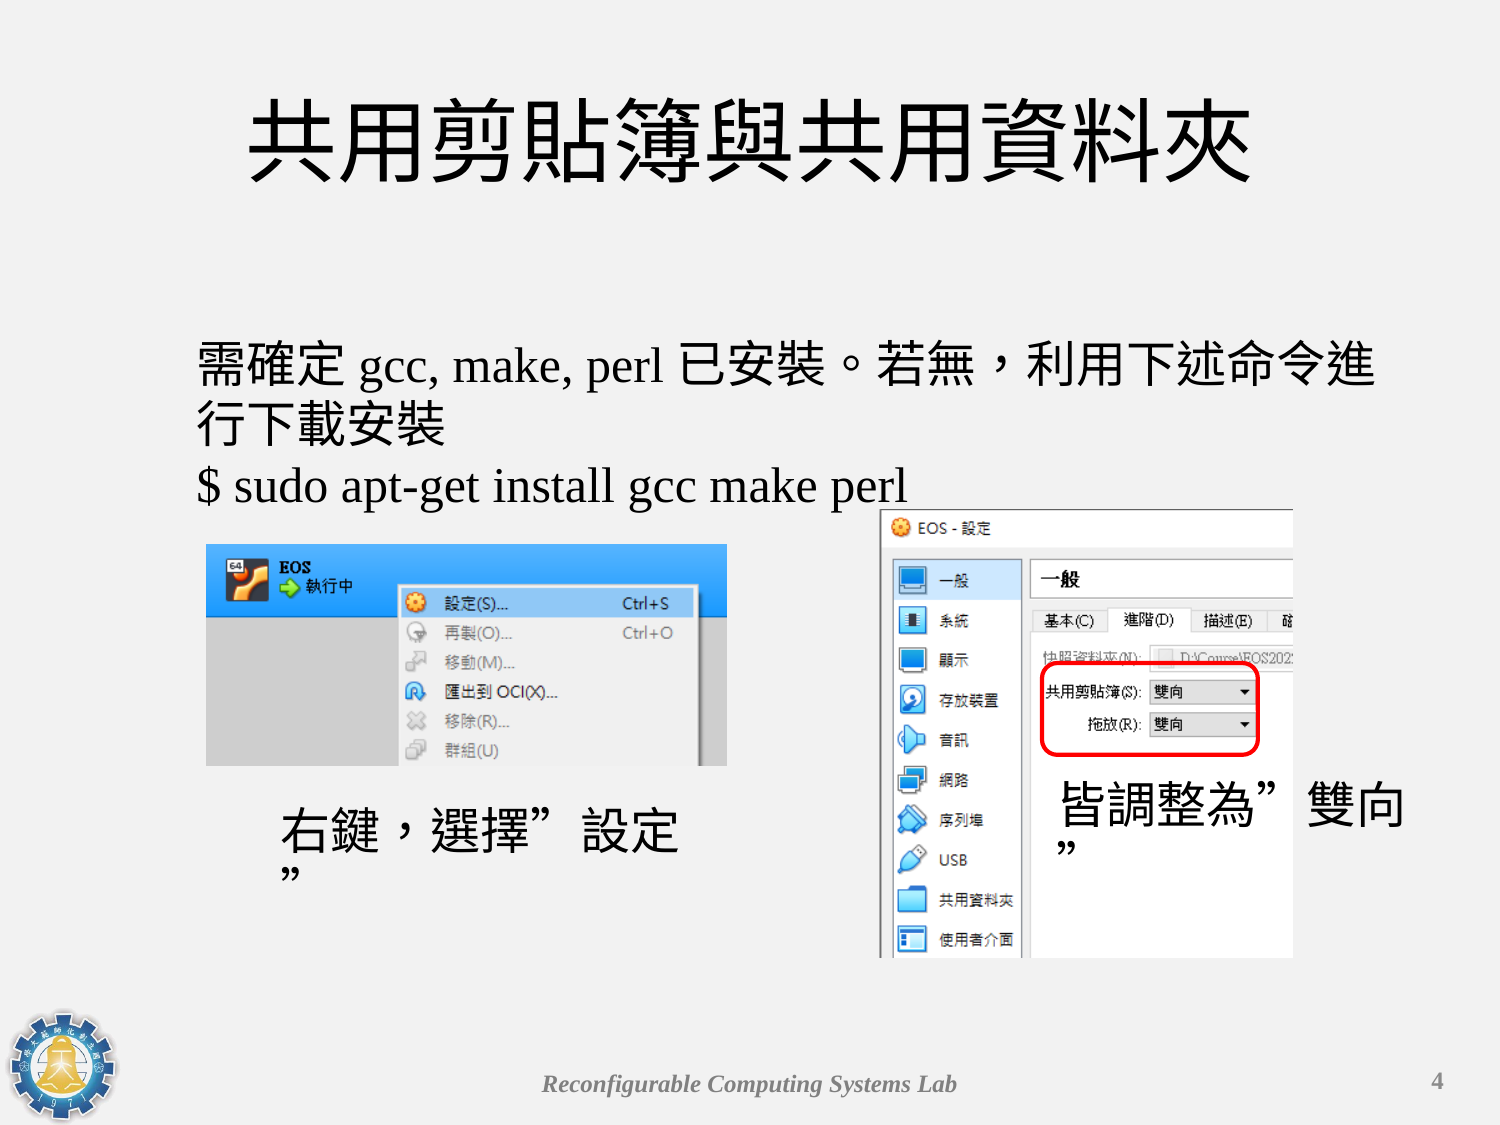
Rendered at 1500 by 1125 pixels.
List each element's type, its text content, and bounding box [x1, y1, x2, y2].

text_box 皆調整為”雙向” [1298, 765, 1447, 901]
slide_number 4 [1128, 1057, 1459, 1103]
title 共用剪貼簿與共用資料夾 [75, 45, 1425, 233]
picture [206, 543, 727, 767]
picture [879, 509, 1293, 958]
text_box 右鍵，選擇”設定” [265, 792, 727, 927]
text_box 需確定gcc, make, perl已安裝。若無，利用下述命令進行下載安裝 $ sudo apt-get install gcc make perl [181, 324, 1393, 520]
